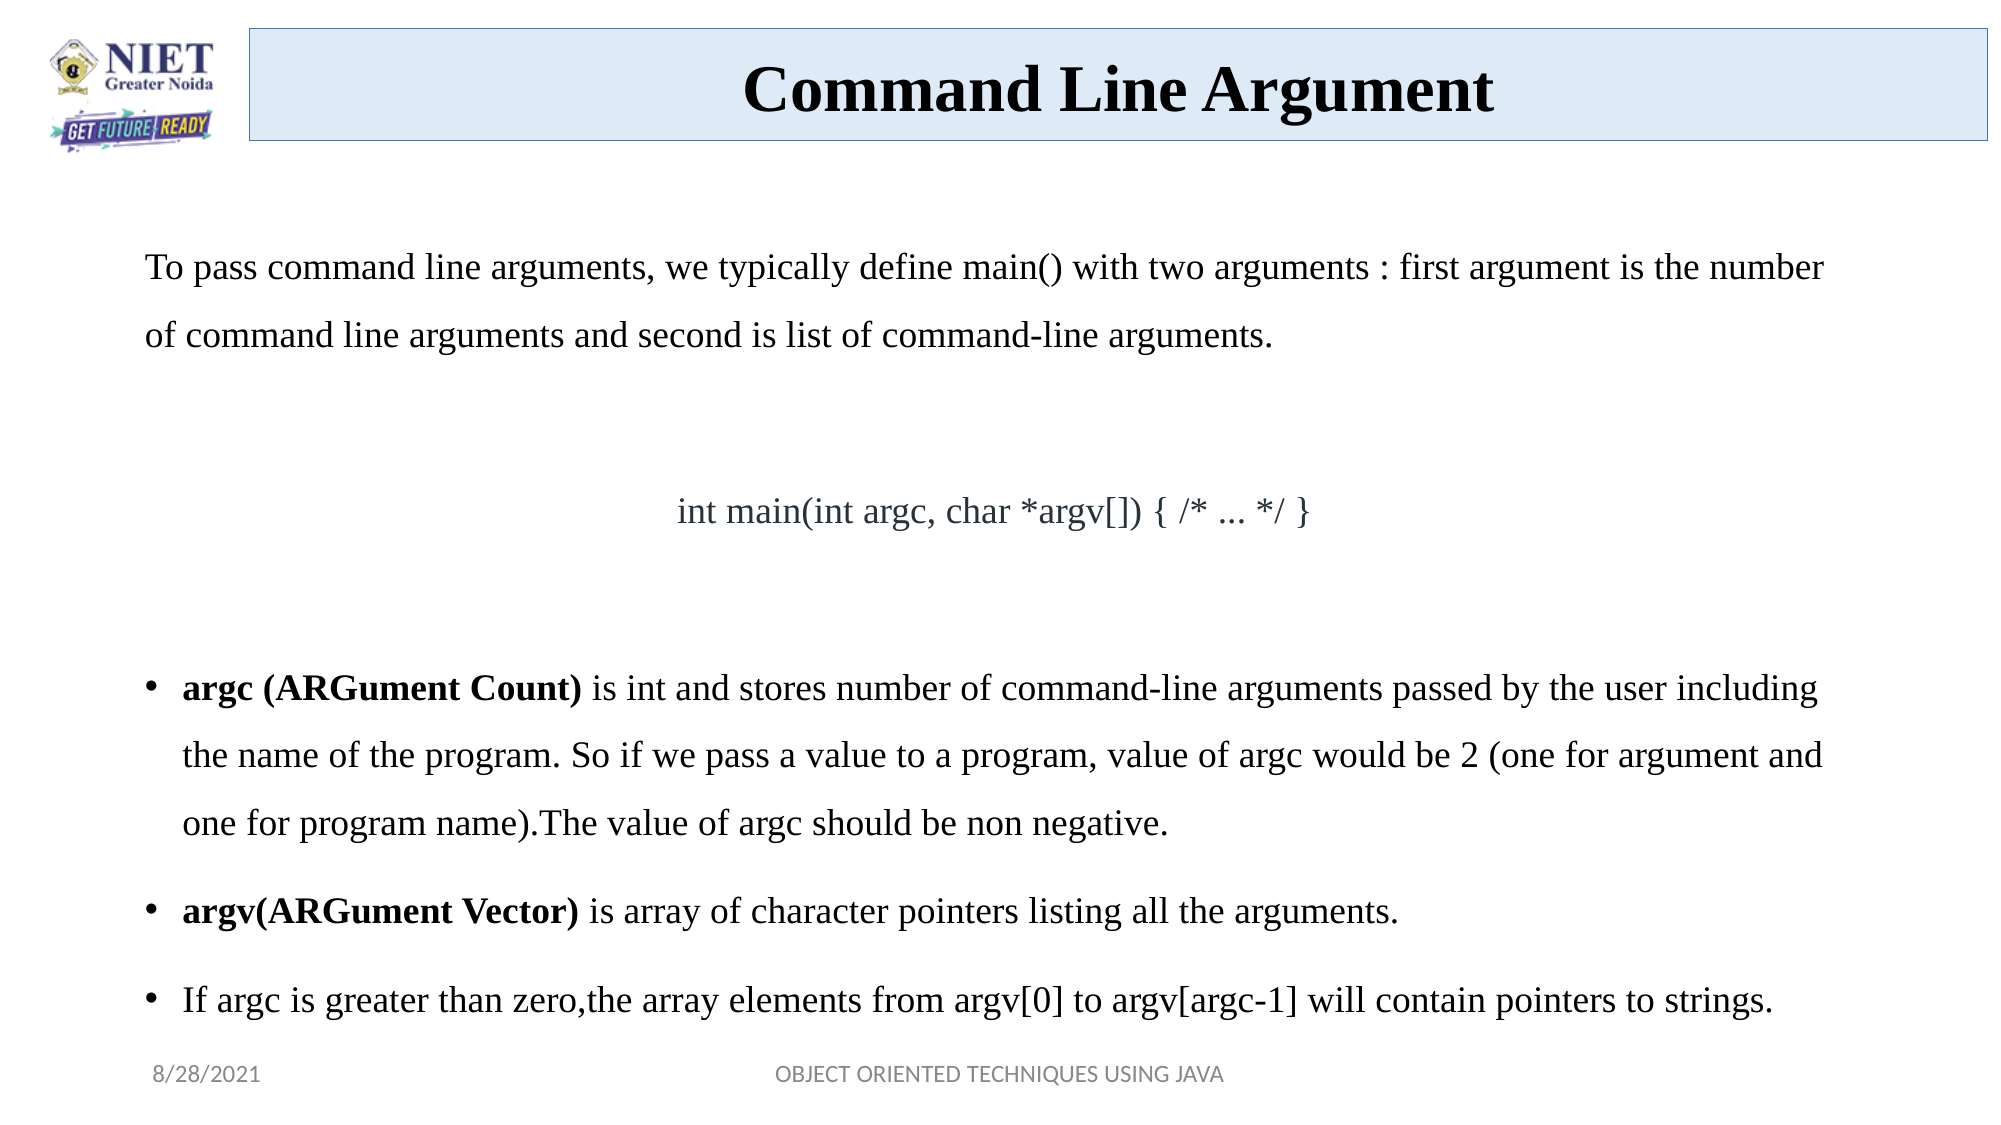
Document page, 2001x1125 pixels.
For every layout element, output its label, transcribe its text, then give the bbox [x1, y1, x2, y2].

text_box 8/28/2021 [144, 1050, 580, 1095]
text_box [12, 27, 1988, 163]
list To pass command line arguments, we typically define main() with two arguments : first argument is the number of command line arguments and second is list of command-line arguments. int main(int argc, char *argv[]) { /* ... */ } argc (ARGument Count) is int and stores number of command-line arguments passed by the user including the name of the program. So if we pass a value to a program, value of argc would be 2 (one for argument and one for program name).The value of argc should be non negative. argv(ARGument Vector) is array of character pointers listing all the arguments. If argc is greater than zero,the array elements from argv[0] to argv[argc-1] will contain pointers to strings. [136, 211, 1863, 1093]
